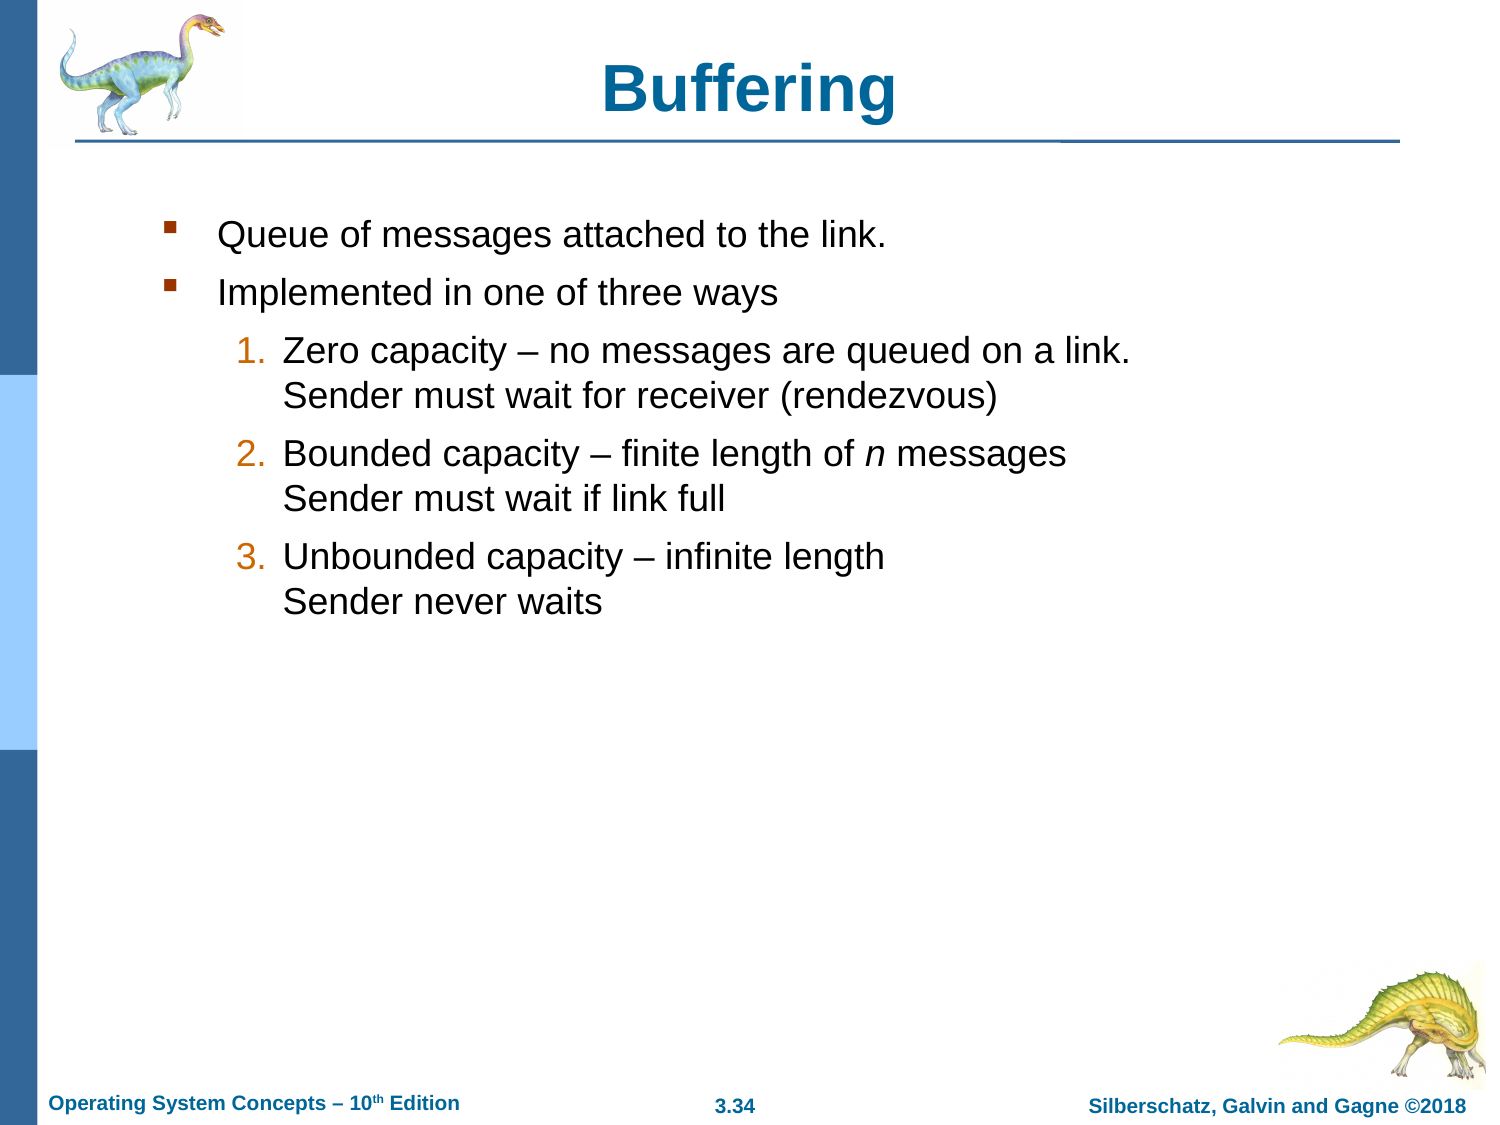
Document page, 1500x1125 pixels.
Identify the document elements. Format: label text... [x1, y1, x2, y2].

list Queue of messages attached to the link. Implemented in one of three ways 1. Zero capacity – no messages are queued on a link. Sender must wait for receiver (rendezvous) 2. Bounded capacity – finite length of n messages Sender must wait if link full 3. Unbounded capacity – infinite length Sender never waits [145, 202, 1403, 946]
title Buffering [75, 37, 1425, 133]
picture [1275, 959, 1486, 1090]
picture [46, 0, 243, 149]
